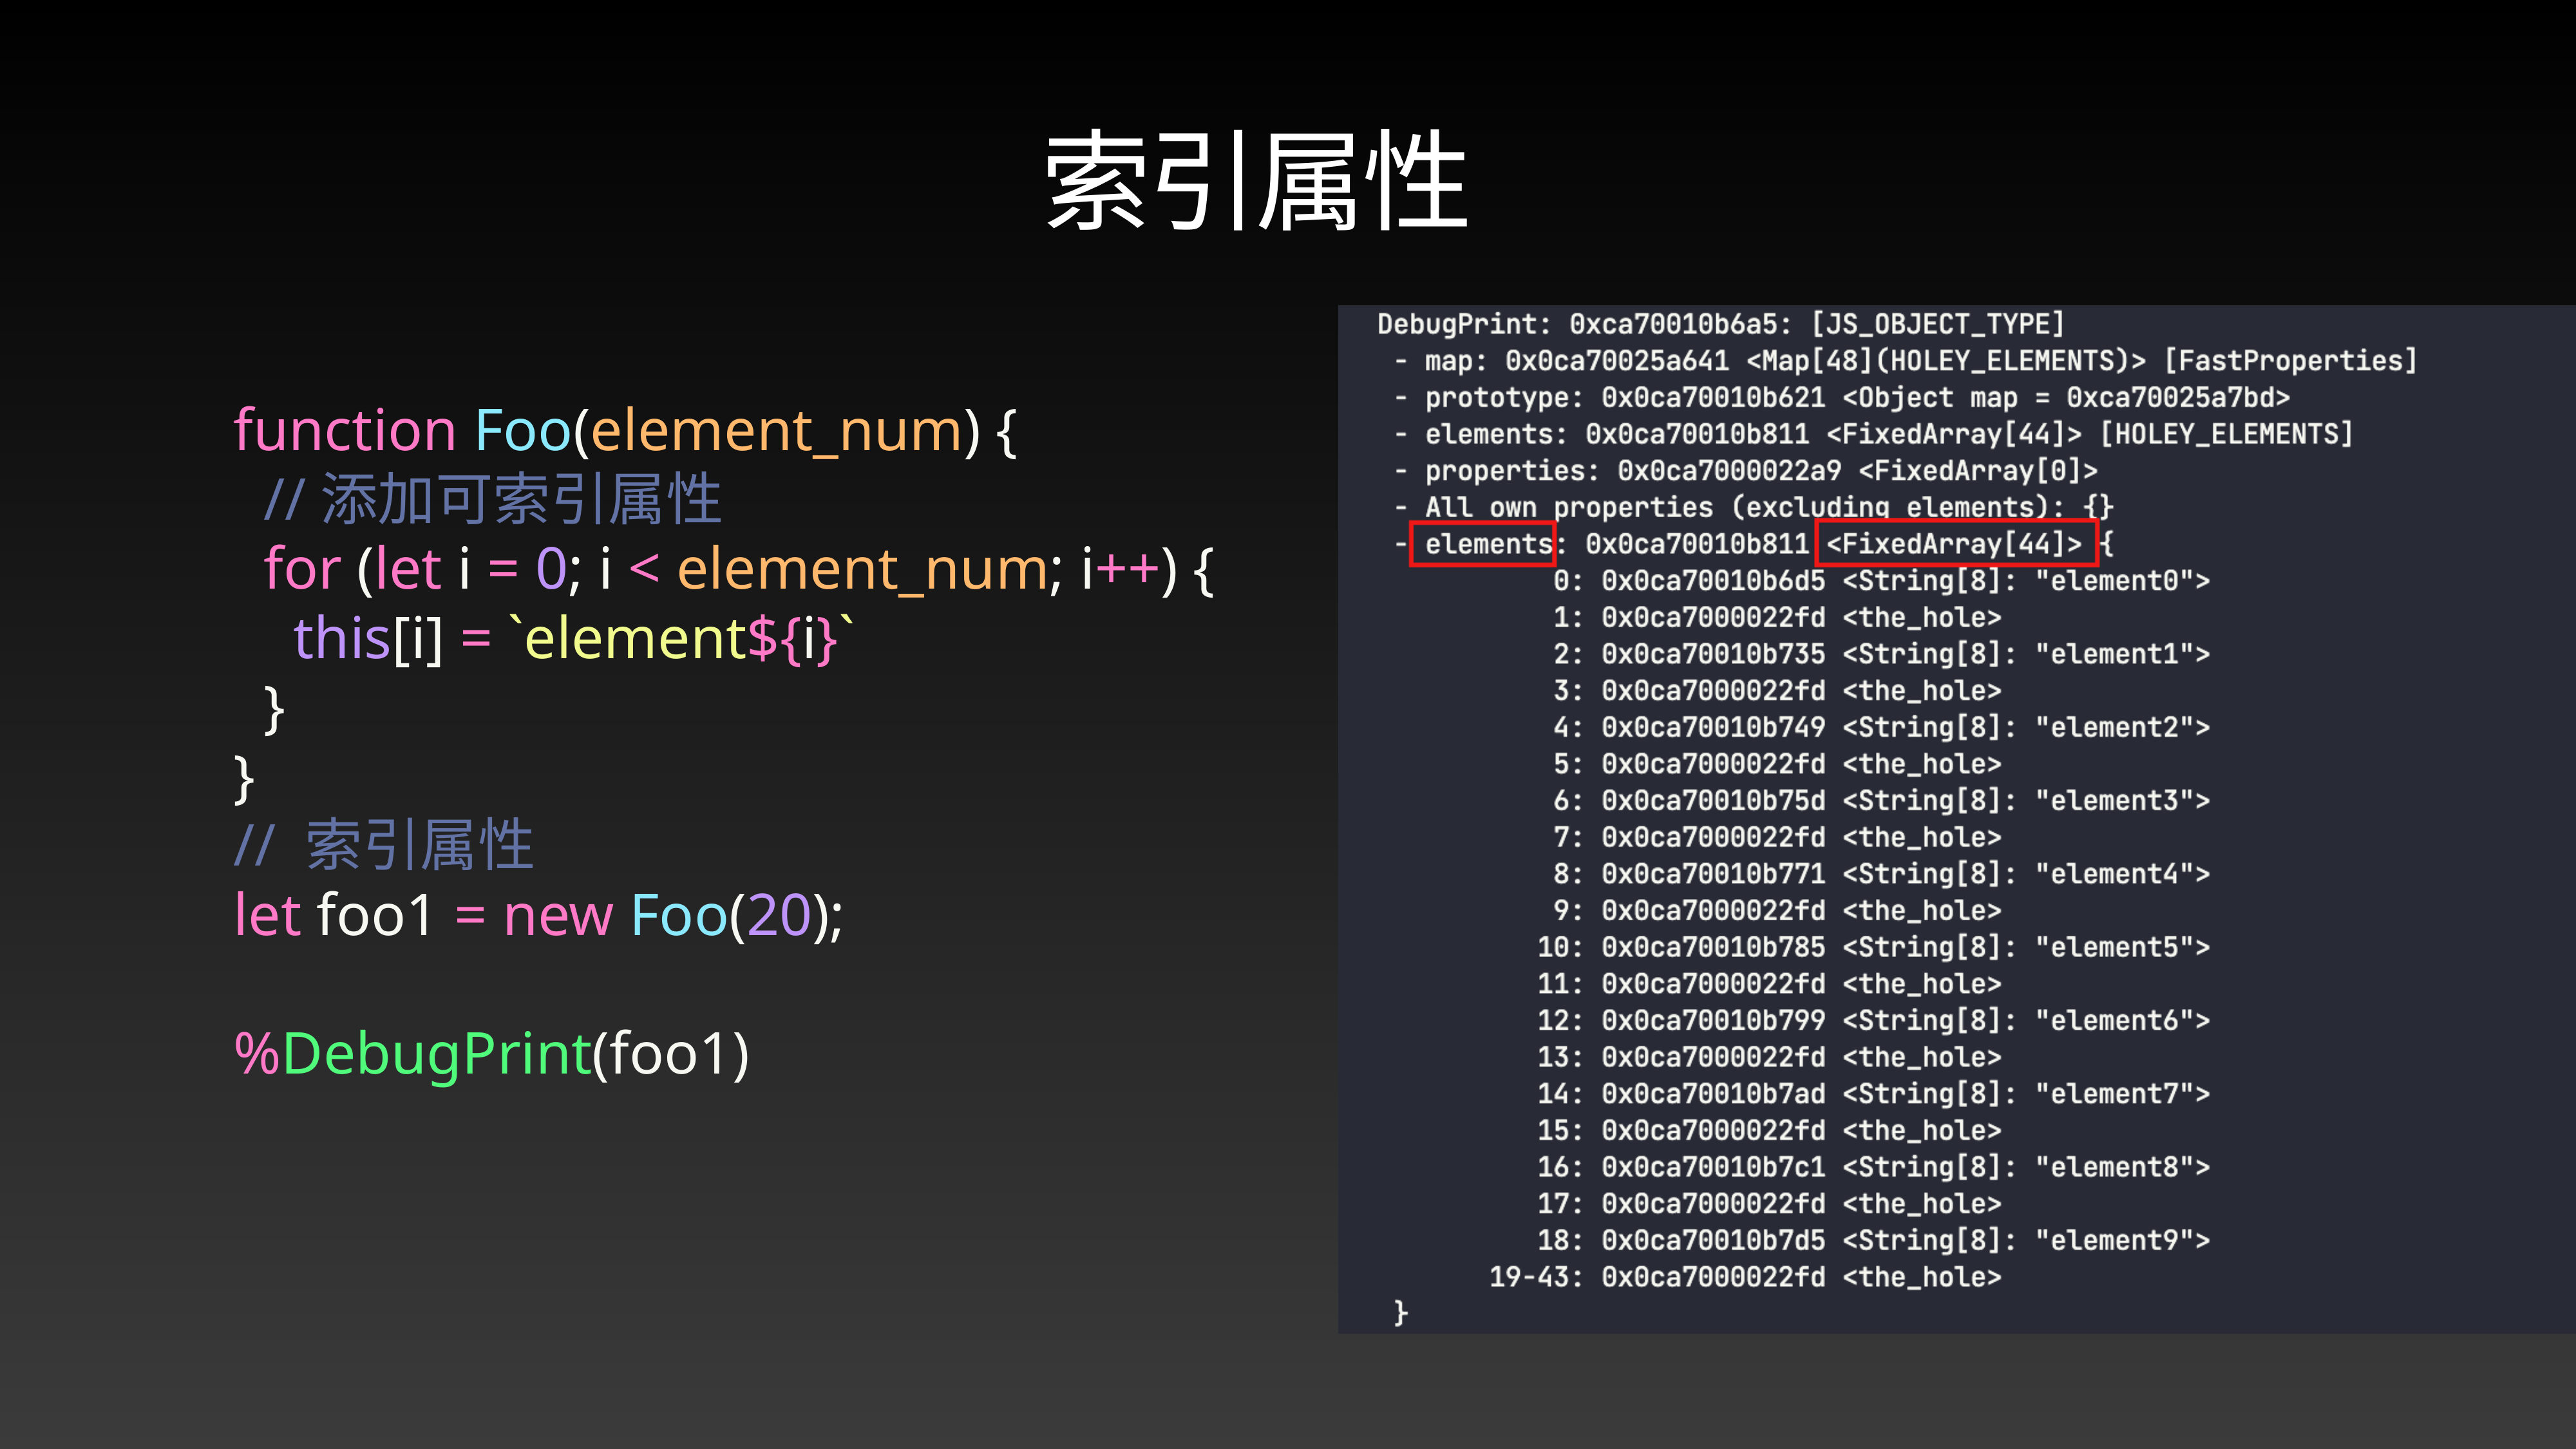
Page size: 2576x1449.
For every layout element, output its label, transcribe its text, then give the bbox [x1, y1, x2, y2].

title 索引属性 [102, 83, 2411, 249]
picture [1338, 305, 2576, 1334]
text_box function Foo(element_num) { //添加可索引属性 for (let i = 0; i < element_num; i++) { this[i] = `element${i}` } } // 索引属性 let foo1 = new Foo(20); %DebugPrint(foo1) [228, 387, 1221, 1160]
